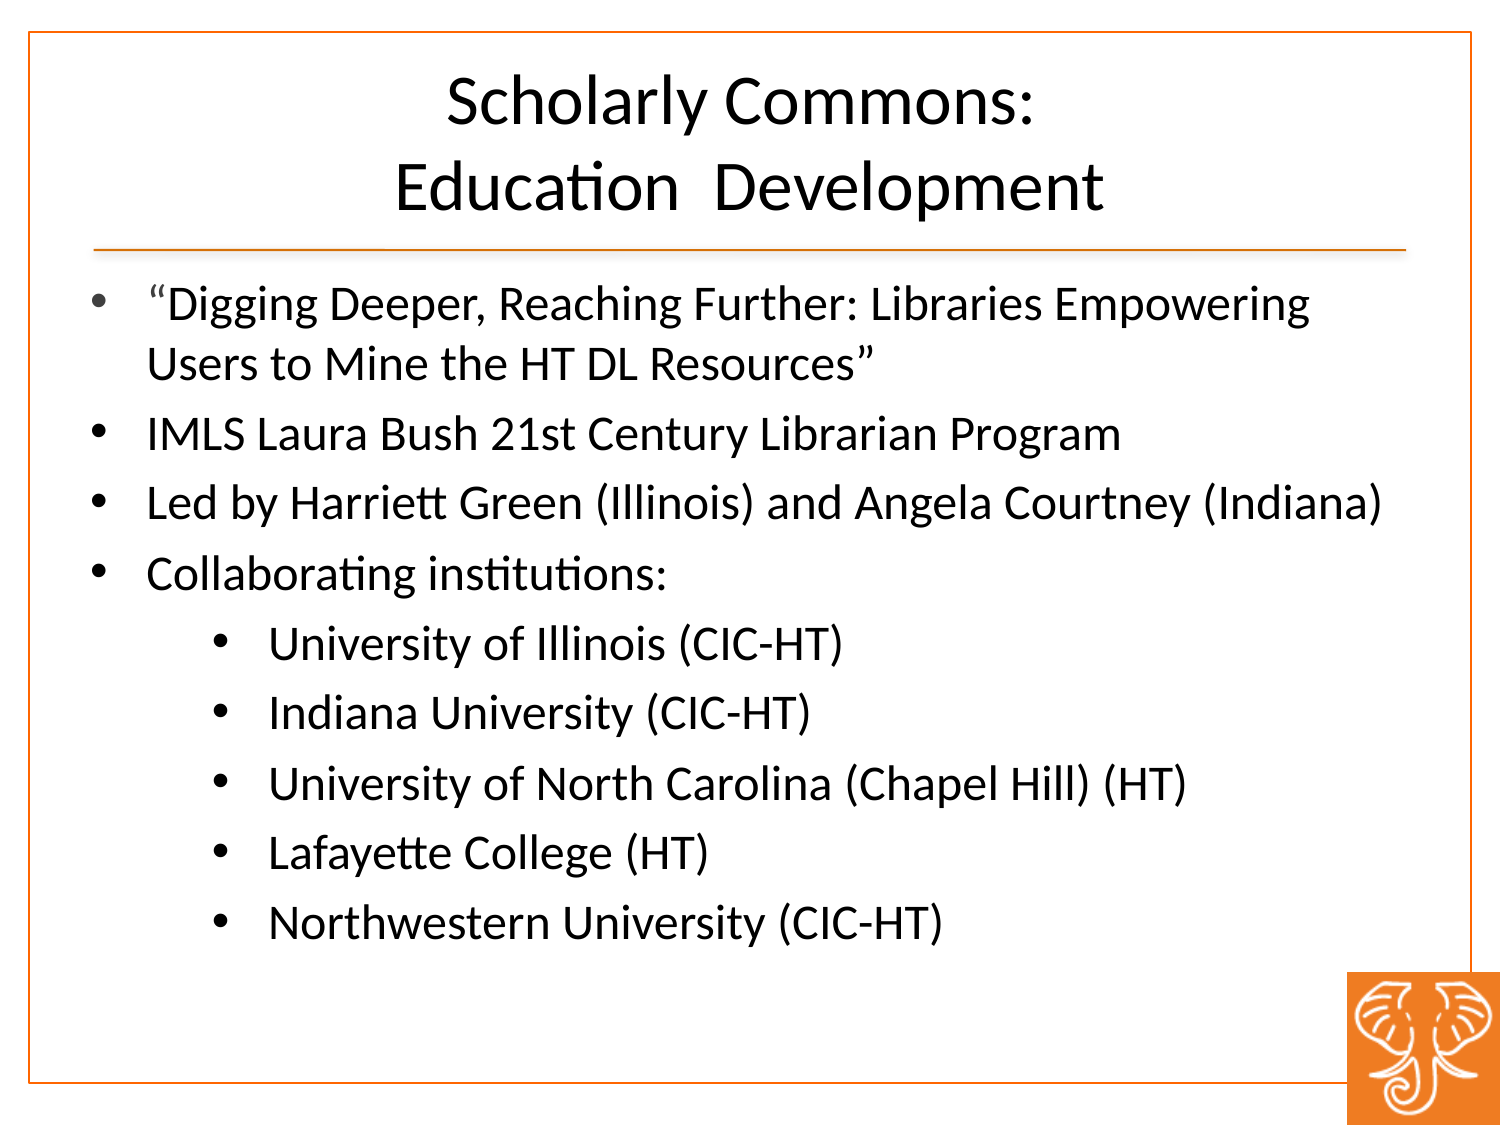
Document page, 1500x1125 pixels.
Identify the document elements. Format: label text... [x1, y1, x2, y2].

title Scholarly Commons: Education Development [75, 45, 1425, 233]
list “Digging Deeper, Reaching Further: Libraries Empowering Users to Mine the HT DL Resources” IMLS Laura Bush 21st Century Librarian Program Led by Harriett Green (Illinois) and Angela Courtney (Indiana) Collaborating institutions: University of Illinois (CIC-HT) Indiana University (CIC-HT) University of North Carolina (Chapel Hill) (HT) Lafayette College (HT) Northwestern University (CIC-HT) [75, 262, 1425, 1066]
picture [1347, 972, 1500, 1125]
